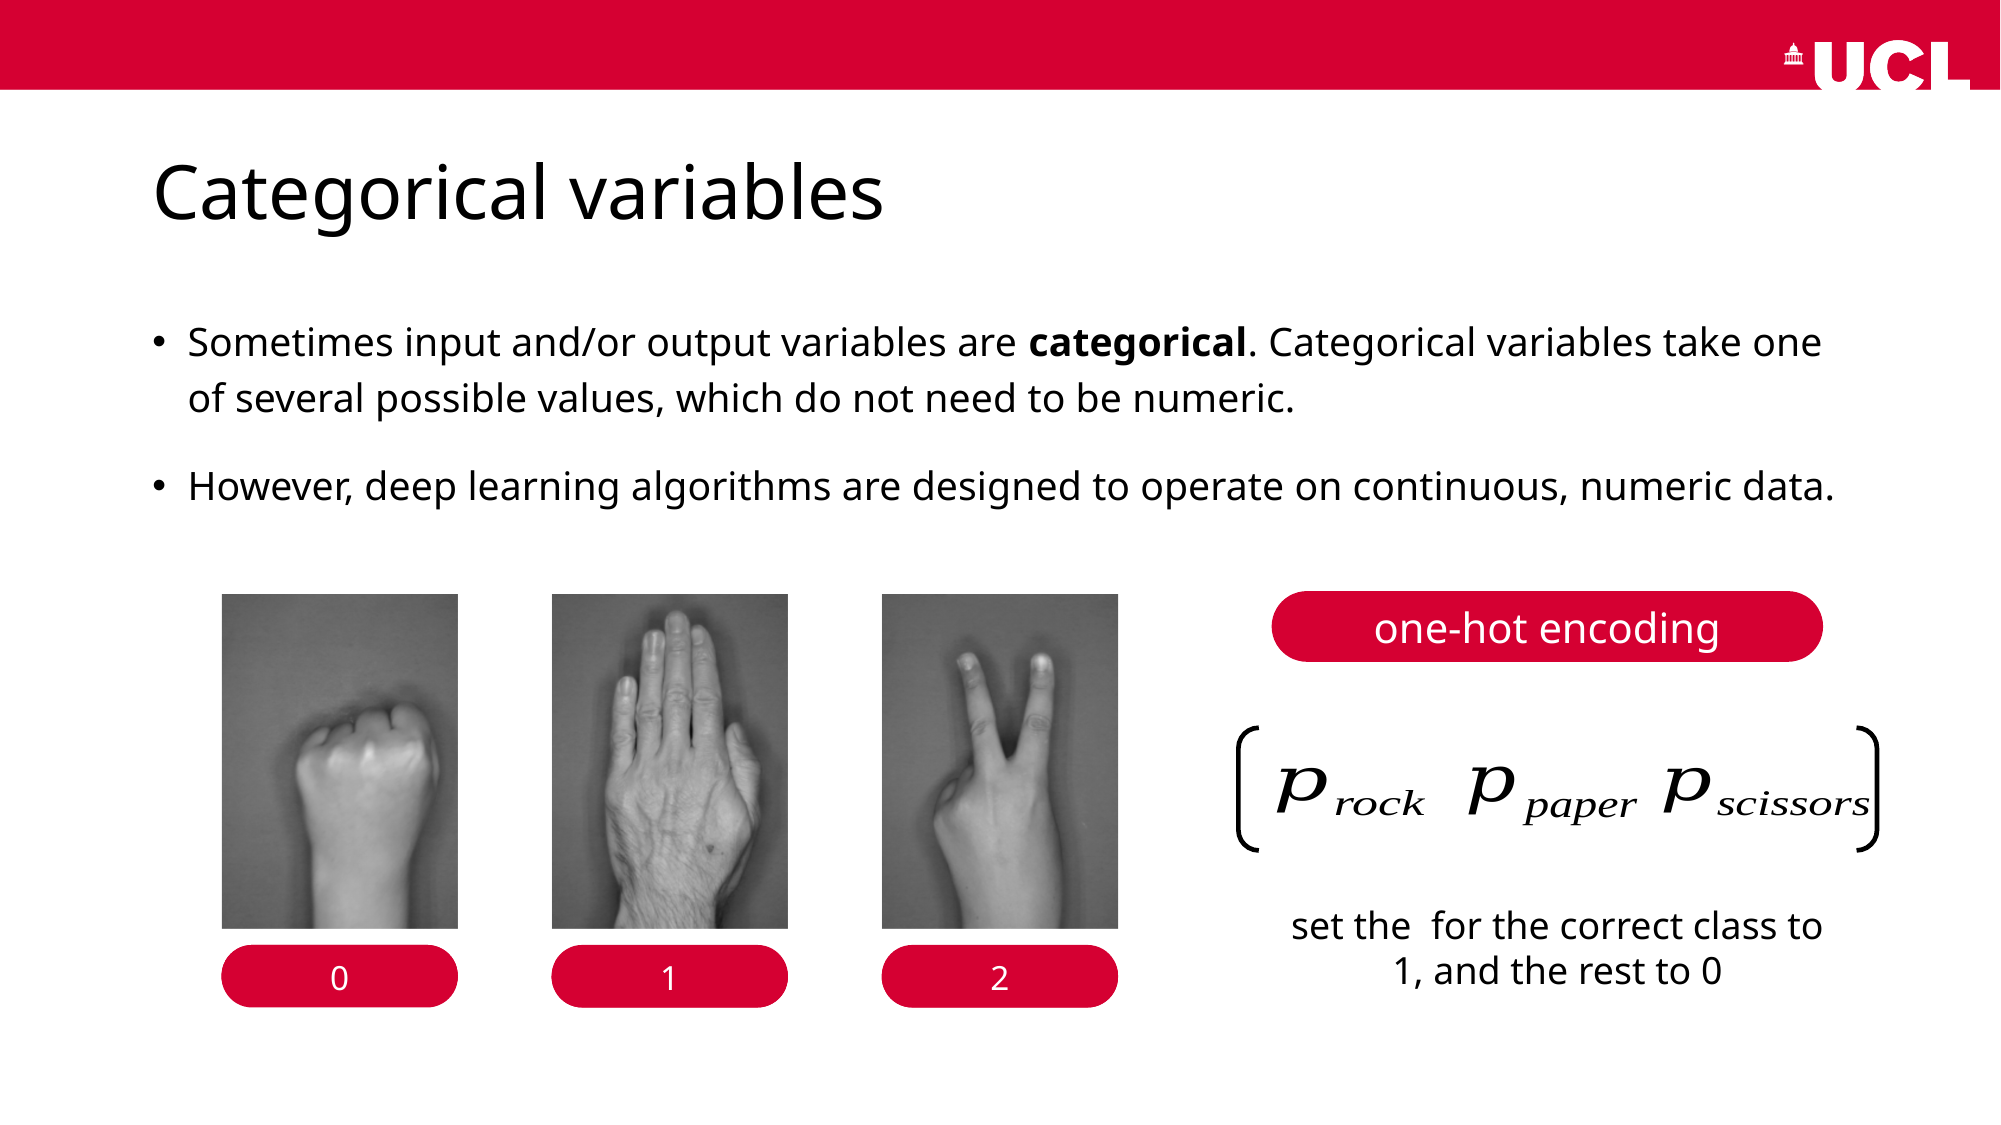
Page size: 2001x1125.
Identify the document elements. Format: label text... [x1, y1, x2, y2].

text_box 0 [220, 945, 460, 1009]
picture [0, 0, 2001, 90]
text_box 2 [880, 945, 1120, 1009]
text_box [1238, 727, 1877, 851]
list Sometimes input and/or output variables are categorical. Categorical variables take one of several possible values, which do not need to be numeric. However, deep learning algorithms are designed to operate on continuous, numeric data. [137, 300, 1863, 575]
text_box 1 [550, 945, 790, 1009]
picture [172, 643, 1167, 880]
text_box one-hot encoding [1270, 590, 1825, 663]
title Categorical variables [137, 118, 1863, 271]
